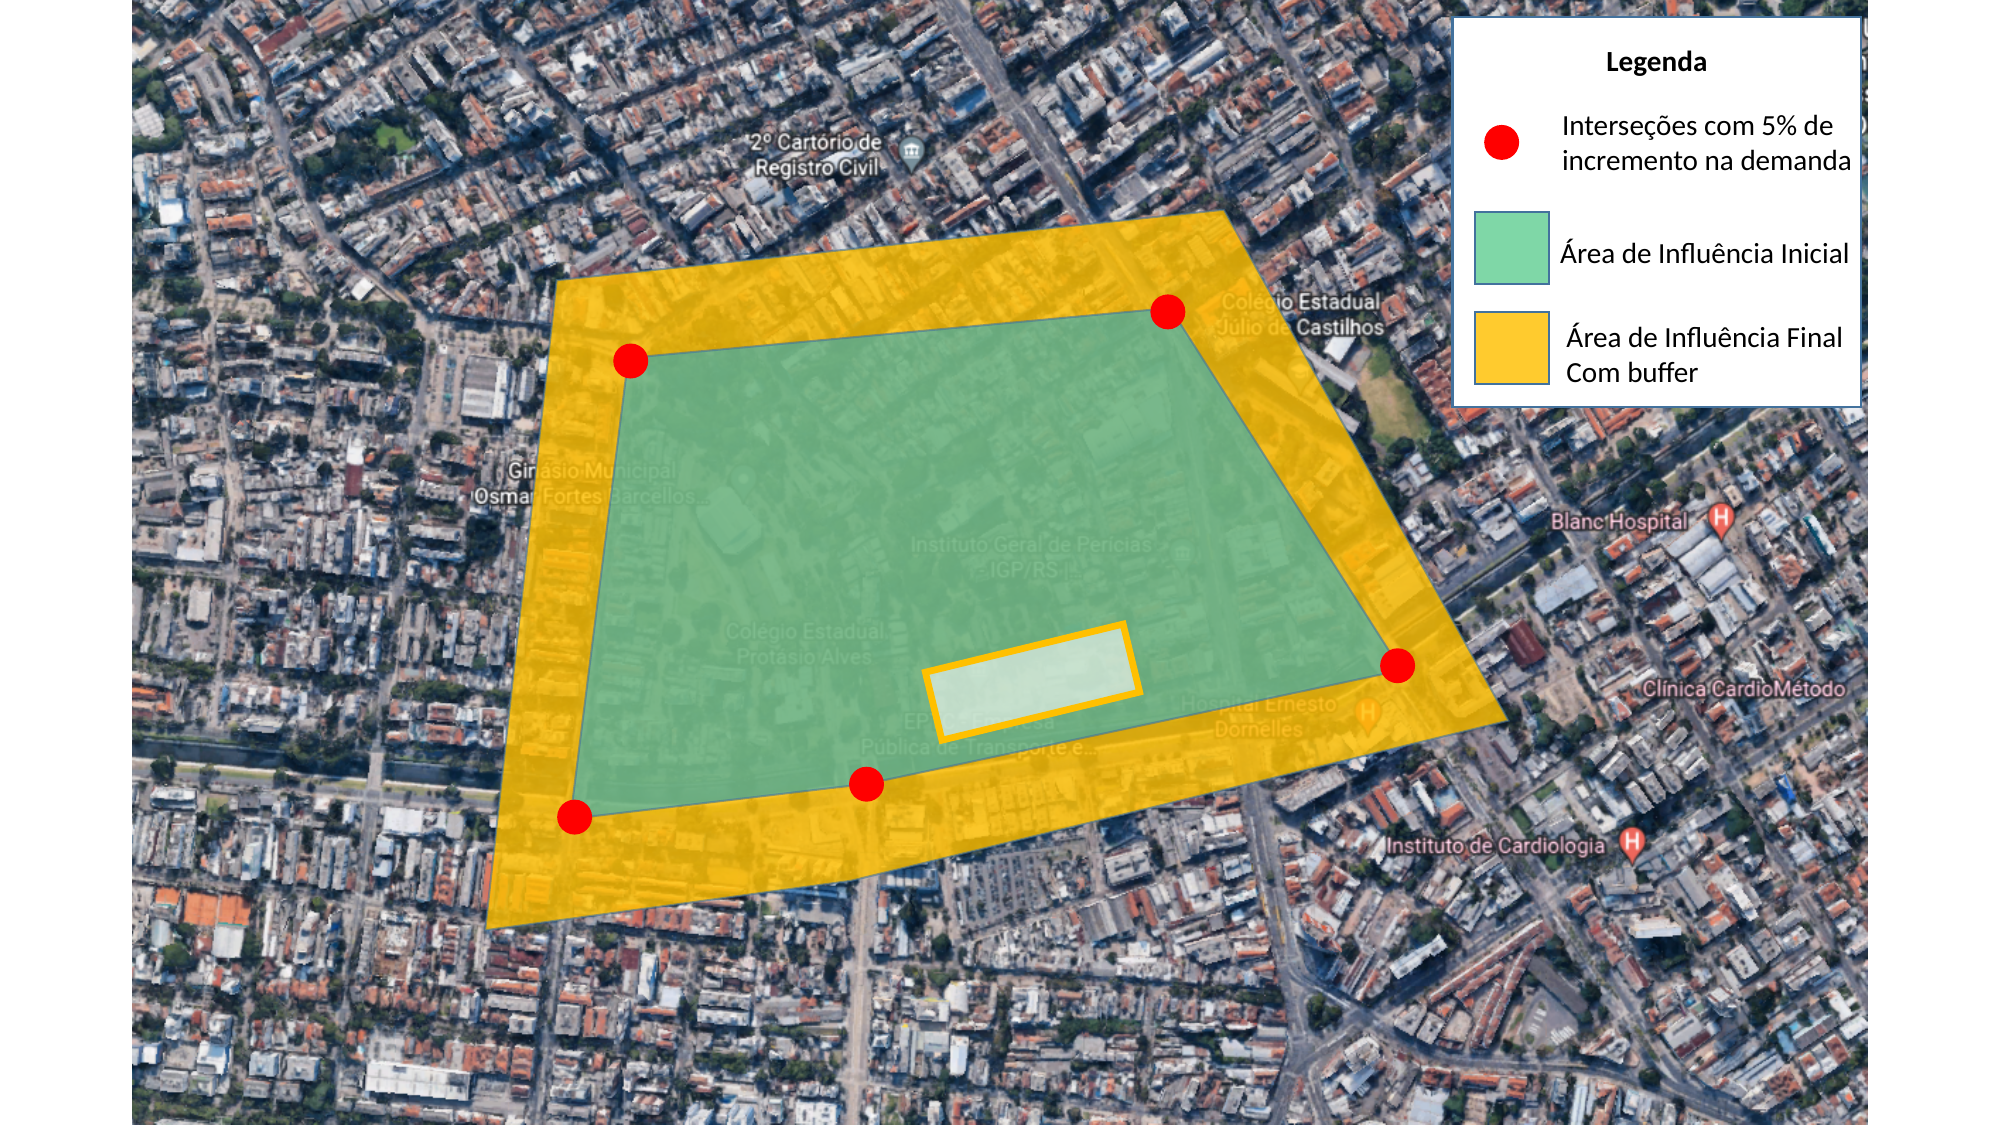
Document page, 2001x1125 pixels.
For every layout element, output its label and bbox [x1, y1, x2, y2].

picture [132, 0, 1868, 1125]
text_box [1475, 99, 1977, 397]
